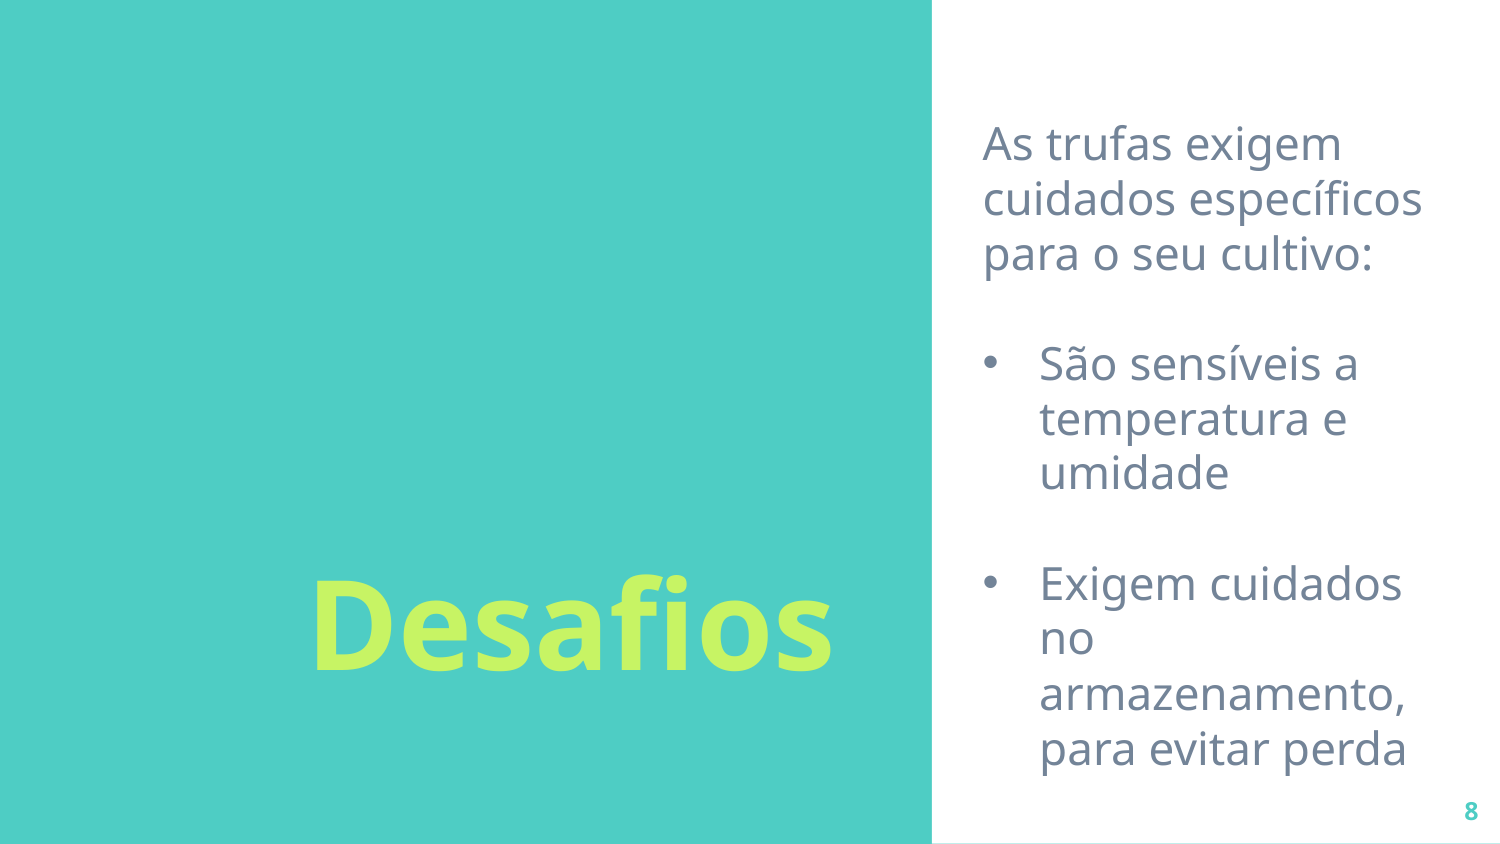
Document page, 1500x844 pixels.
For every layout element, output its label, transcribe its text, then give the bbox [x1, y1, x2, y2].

slide_number 8 [1403, 780, 1494, 832]
title Desafios [112, 475, 852, 711]
subtitle As trufas exigem cuidados específicos para o seu cultivo: São sensíveis a temperatura e umidade Exigem cuidados no armazenamento, para evitar perda [967, 12, 1449, 790]
